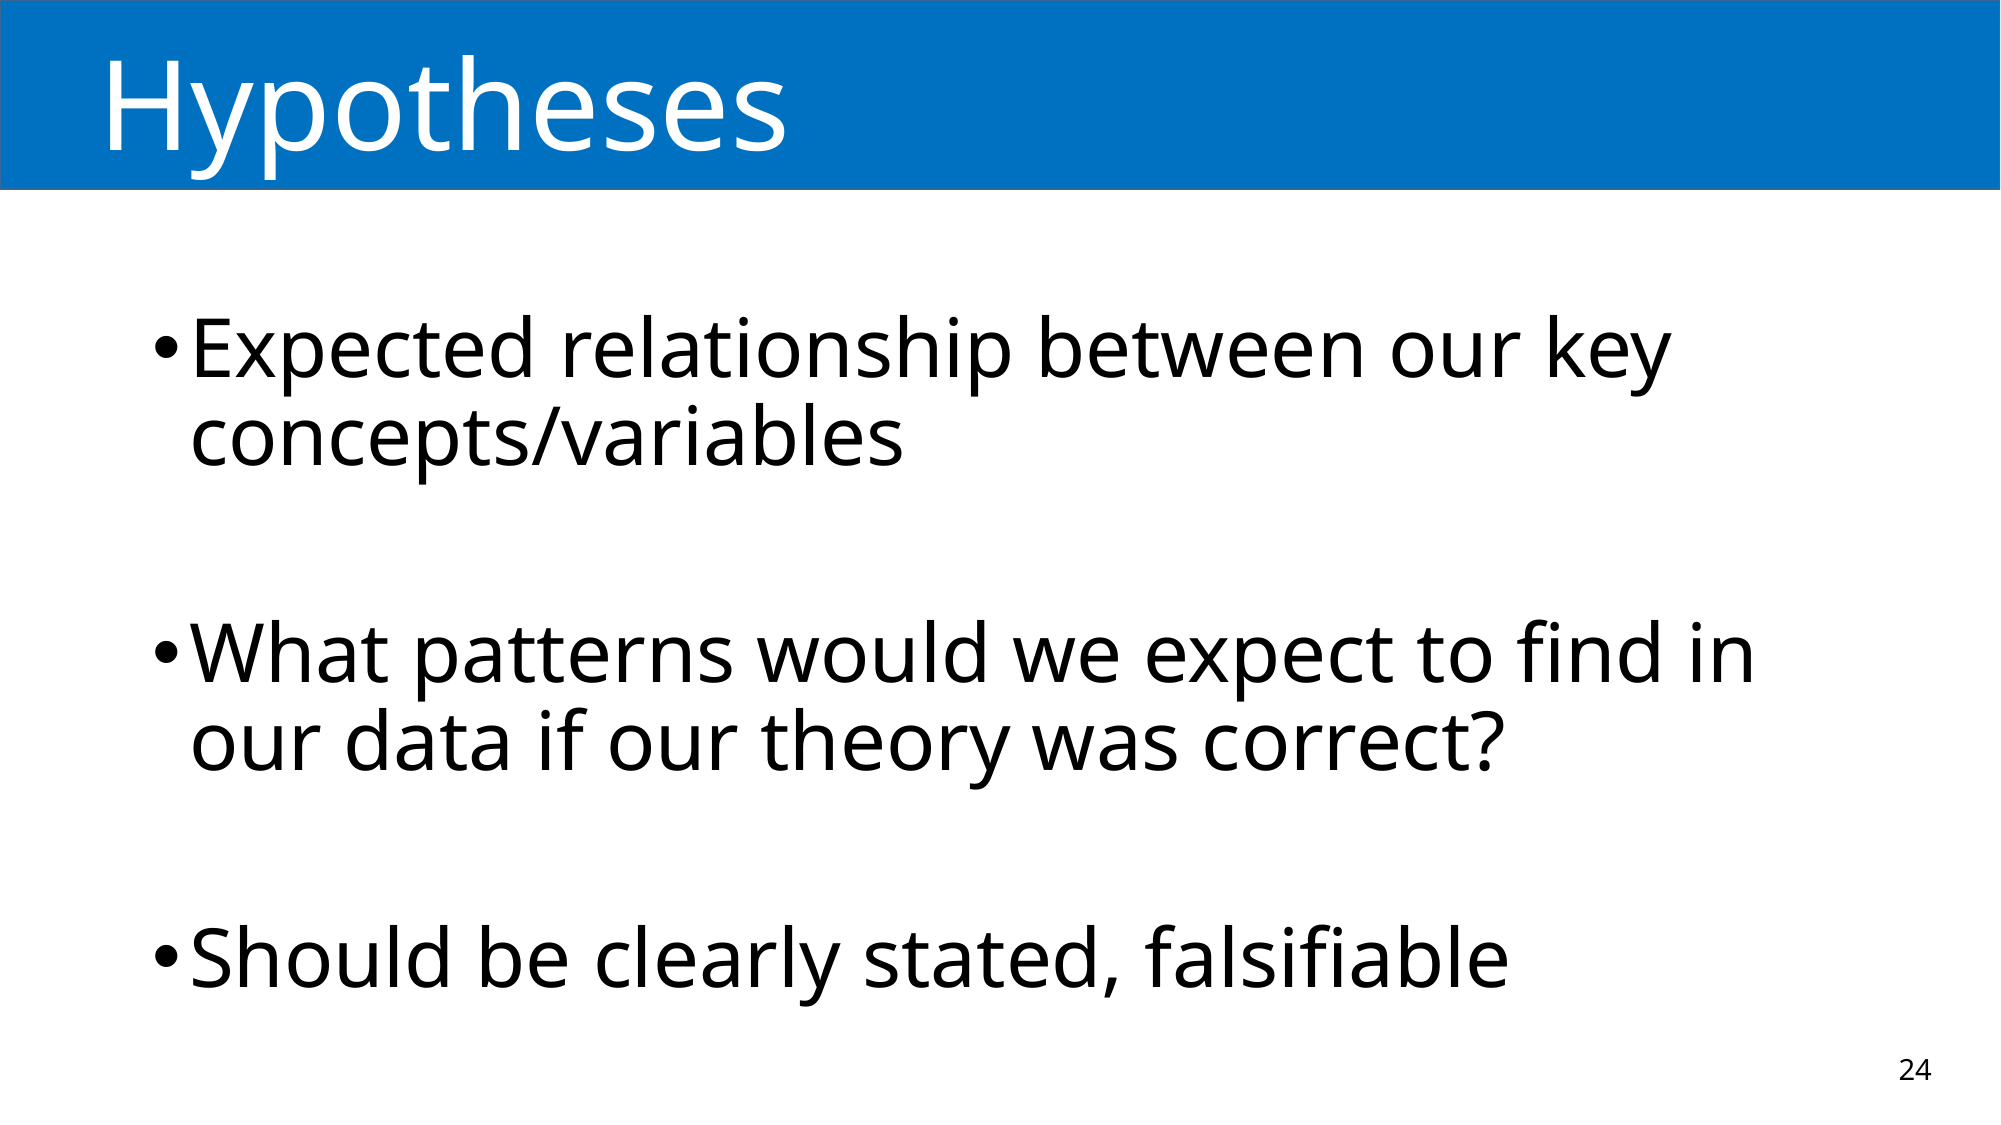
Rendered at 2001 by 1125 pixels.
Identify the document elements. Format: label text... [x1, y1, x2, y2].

title Hypotheses [83, 15, 2000, 205]
list Expected relationship between our key concepts/variables What patterns would we expect to find in our data if our theory was correct? Should be clearly stated, falsifiable [137, 299, 1863, 1014]
slide_number 24 [1524, 1043, 1947, 1104]
